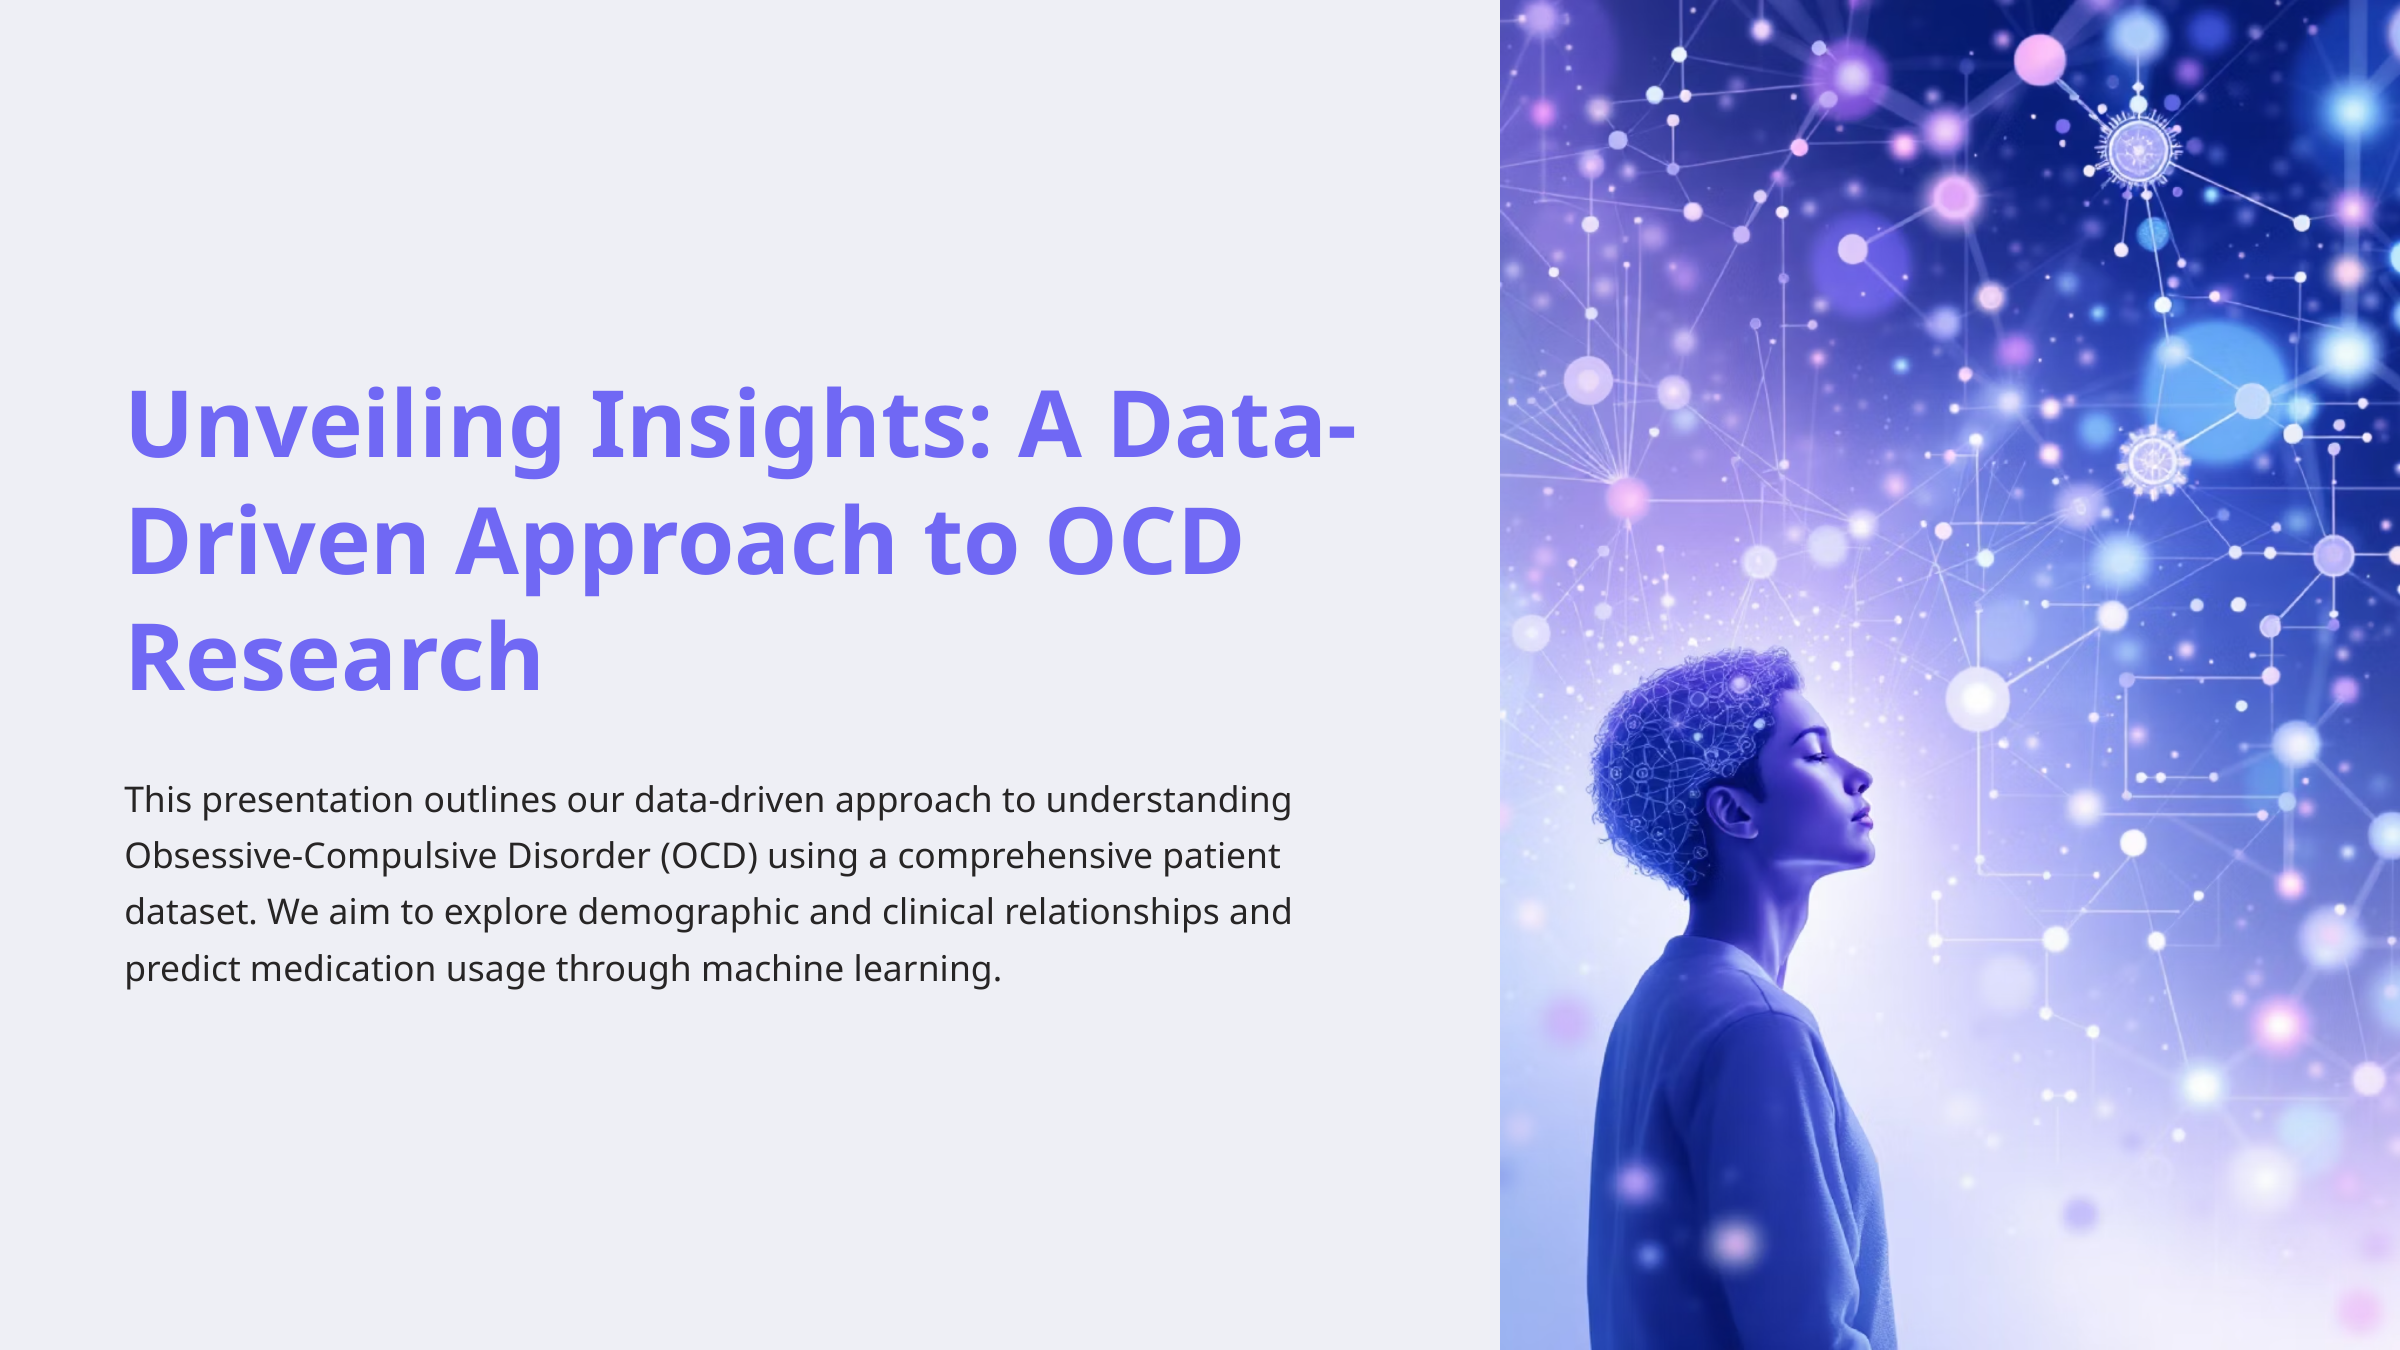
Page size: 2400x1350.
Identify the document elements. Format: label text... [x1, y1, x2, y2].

picture [1499, 0, 2400, 1350]
text_box Unveiling Insights: A Data-Driven Approach to OCD Research [124, 359, 1376, 710]
text_box This presentation outlines our data-driven approach to understanding Obsessive-Compulsive Disorder (OCD) using a comprehensive patient dataset. We aim to explore demographic and clinical relationships and predict medication usage through machine learning. [124, 763, 1376, 991]
